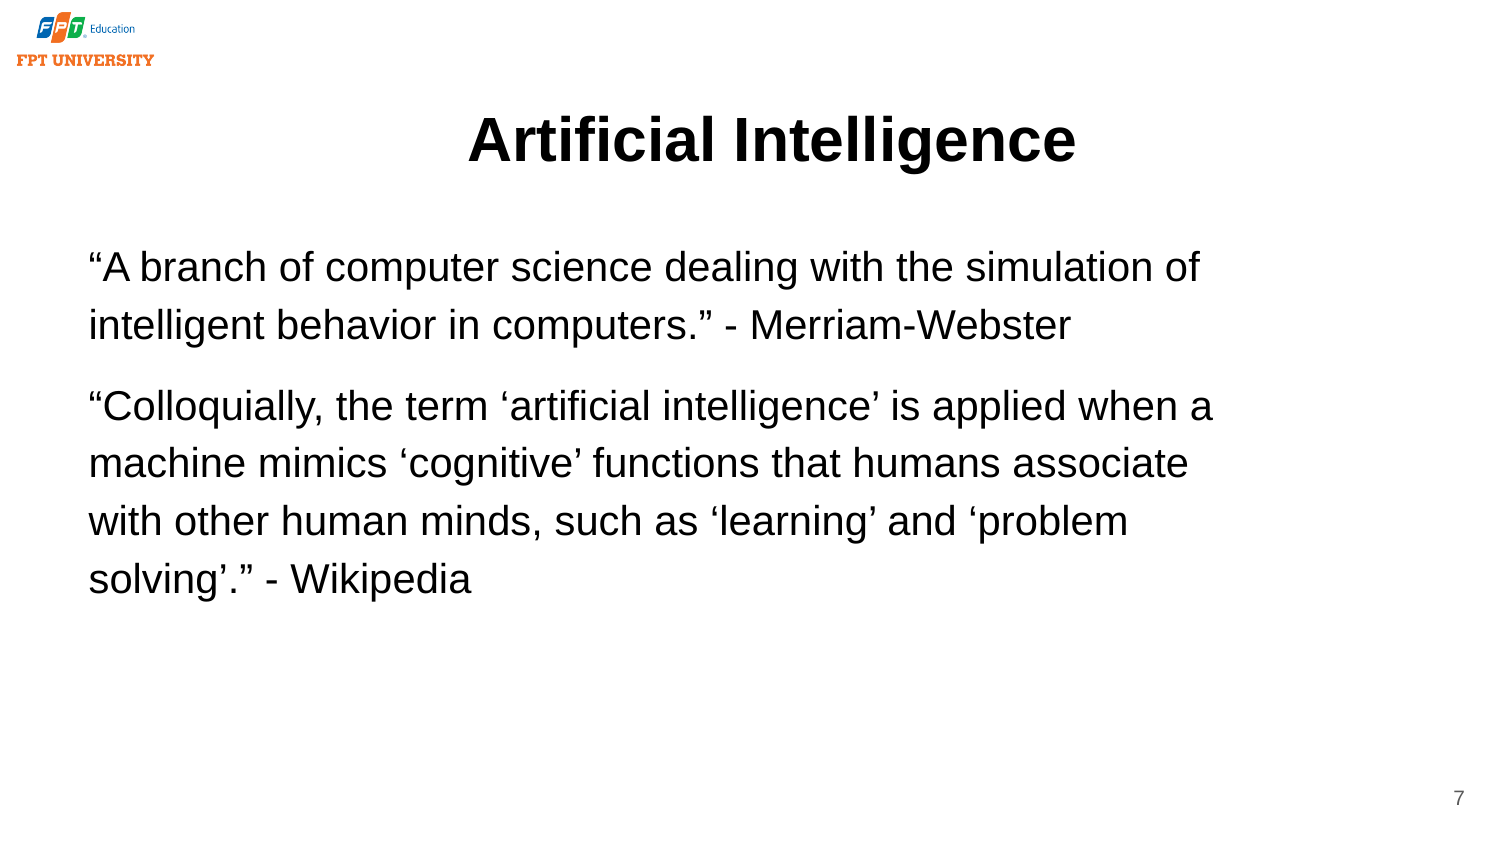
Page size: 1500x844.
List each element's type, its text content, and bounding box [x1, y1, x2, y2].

slide_number 7 [1389, 764, 1480, 830]
list “A branch of computer science dealing with the simulation of intelligent behavior in computers.” - Merriam-Webster “Colloquially, the term ‘artificial intelligence’ is applied when a machine mimics ‘cognitive’ functions that humans associate with other human minds, such as ‘learning’ and ‘problem solving’.” - Wikipedia [73, 217, 1239, 778]
picture [11, 1, 160, 77]
title Artificial Intelligence [73, 72, 1472, 167]
